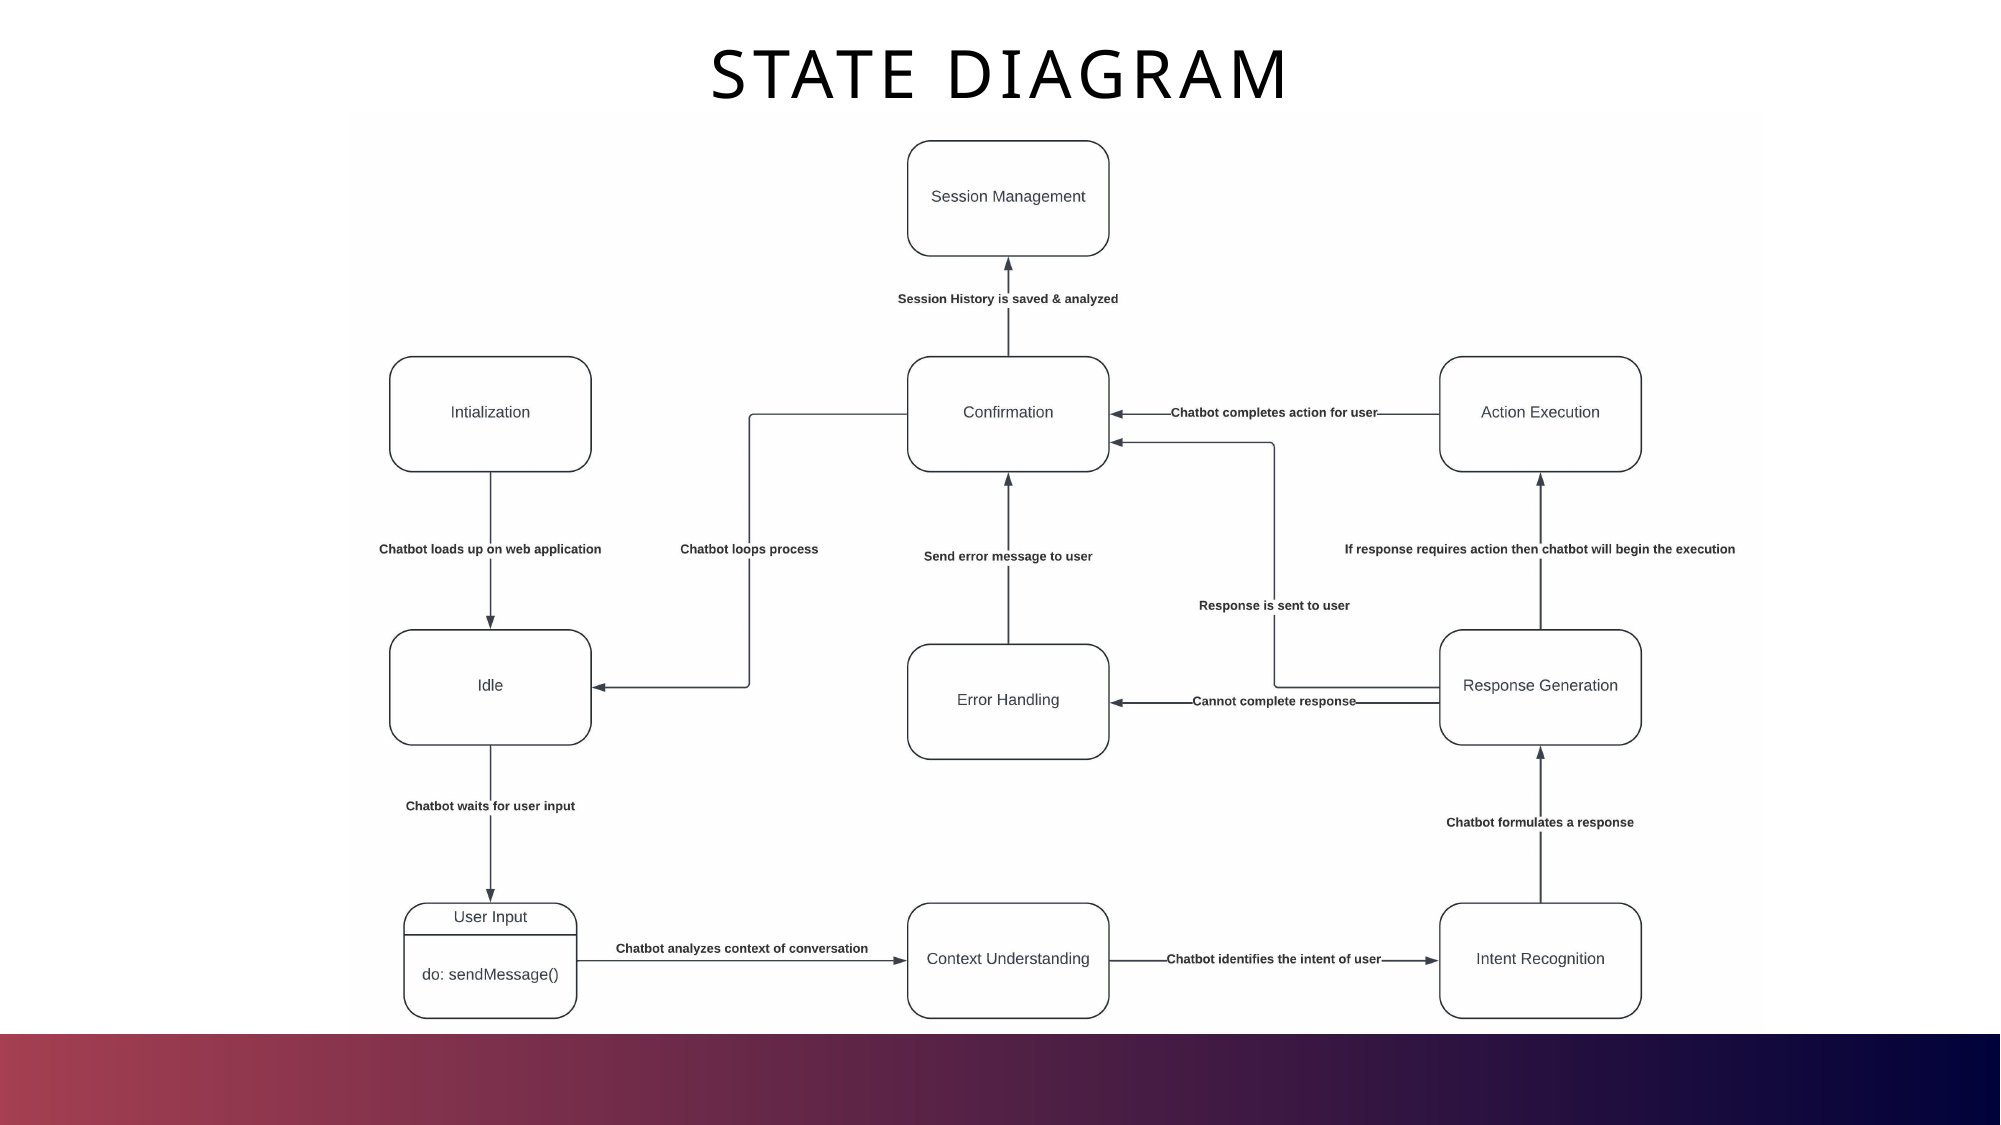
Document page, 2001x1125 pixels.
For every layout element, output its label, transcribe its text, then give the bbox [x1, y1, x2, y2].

text_box [0, 1033, 2000, 1125]
title State diagram [137, 28, 1863, 126]
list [350, 111, 1764, 1048]
